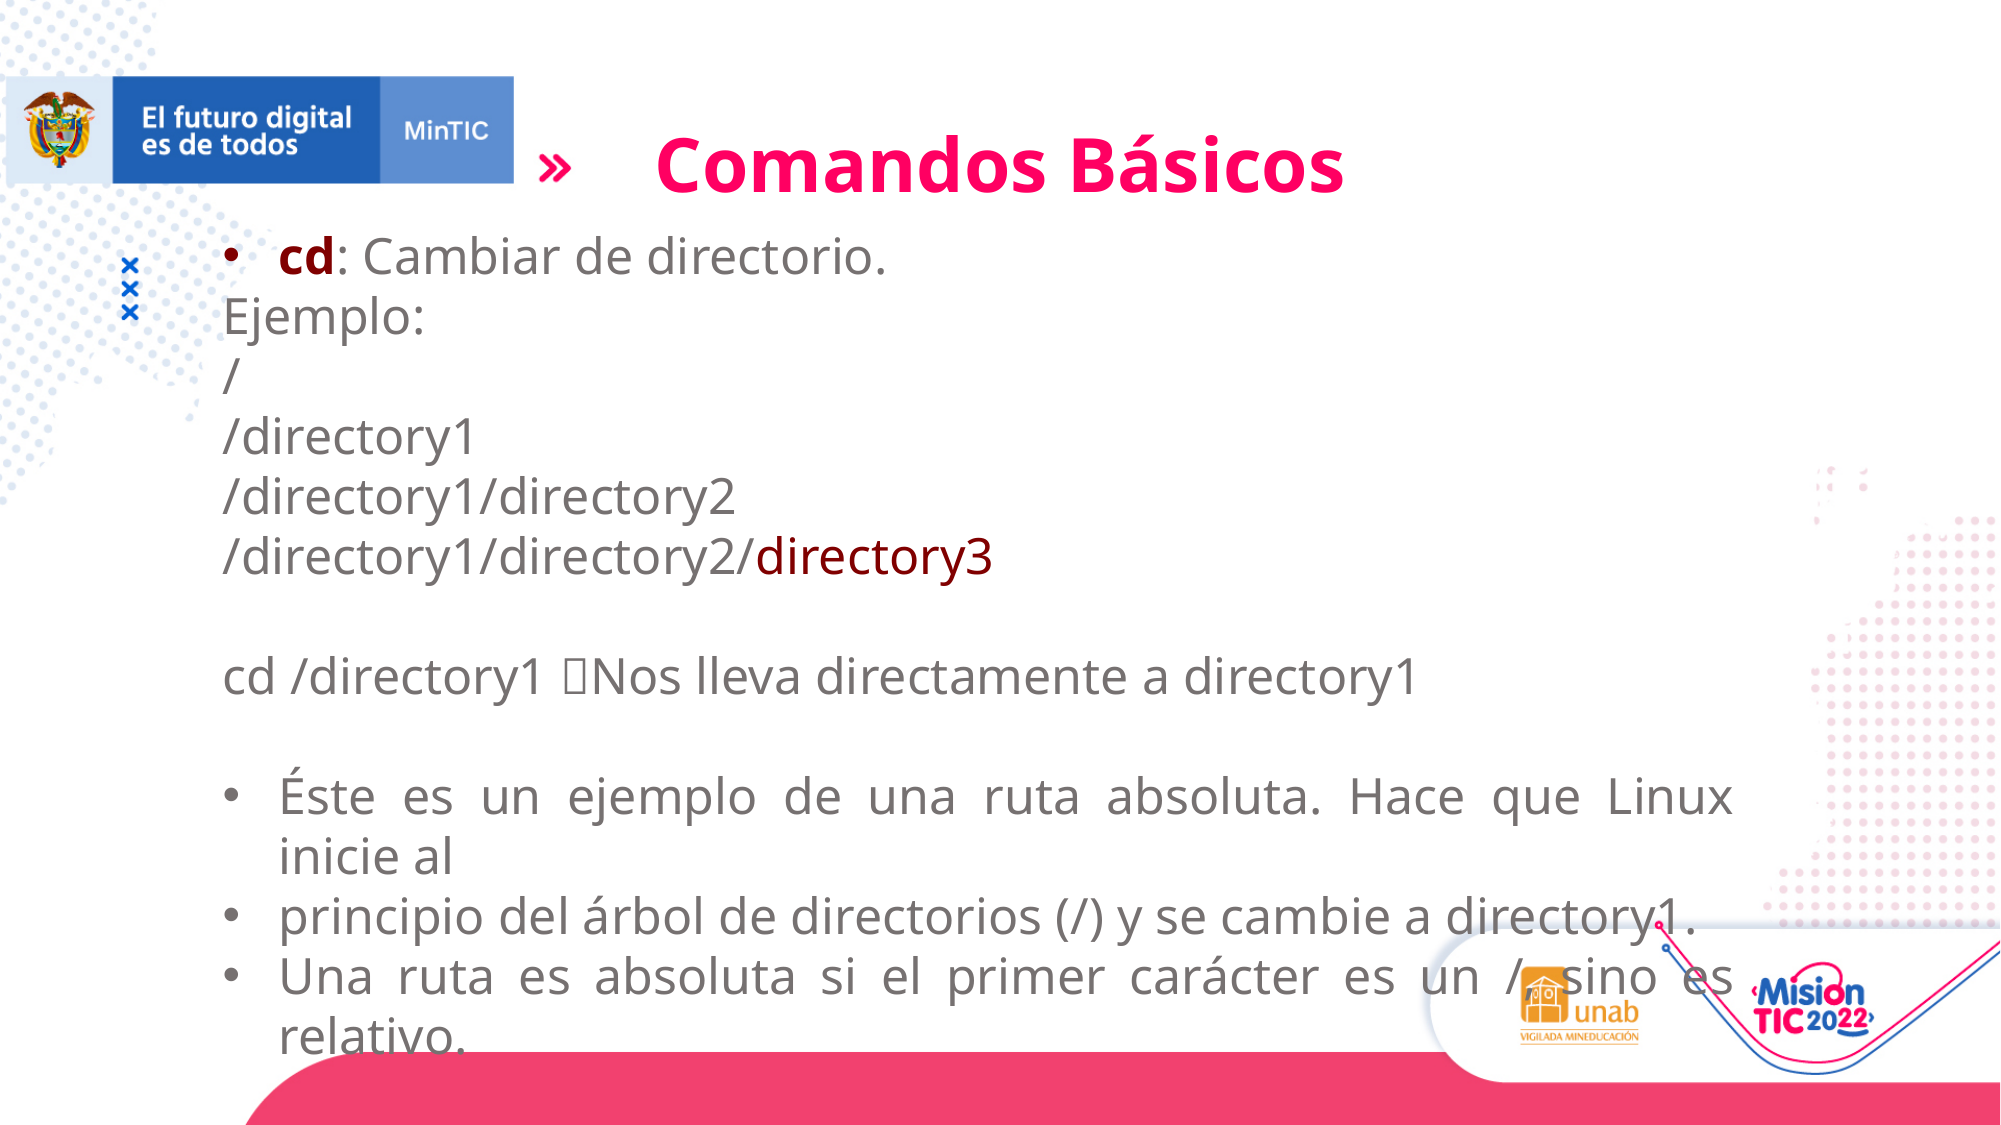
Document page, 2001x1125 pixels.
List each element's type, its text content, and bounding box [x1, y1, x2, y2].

text_box cd: Cambiar de directorio. Ejemplo: / /directory1 /directory1/directory2 /directory1/directory2/directory3 cd /directory1 Nos lleva directamente a directory1 Éste es un ejemplo de una ruta absoluta. Hace que Linux inicie al principio del árbol de directorios (/) y se cambie a directory1. Una ruta es absoluta si el primer carácter es un /, sino es relativo. [207, 216, 1750, 1072]
picture [0, 0, 2001, 1125]
text_box Comandos Básicos [291, 110, 1709, 216]
